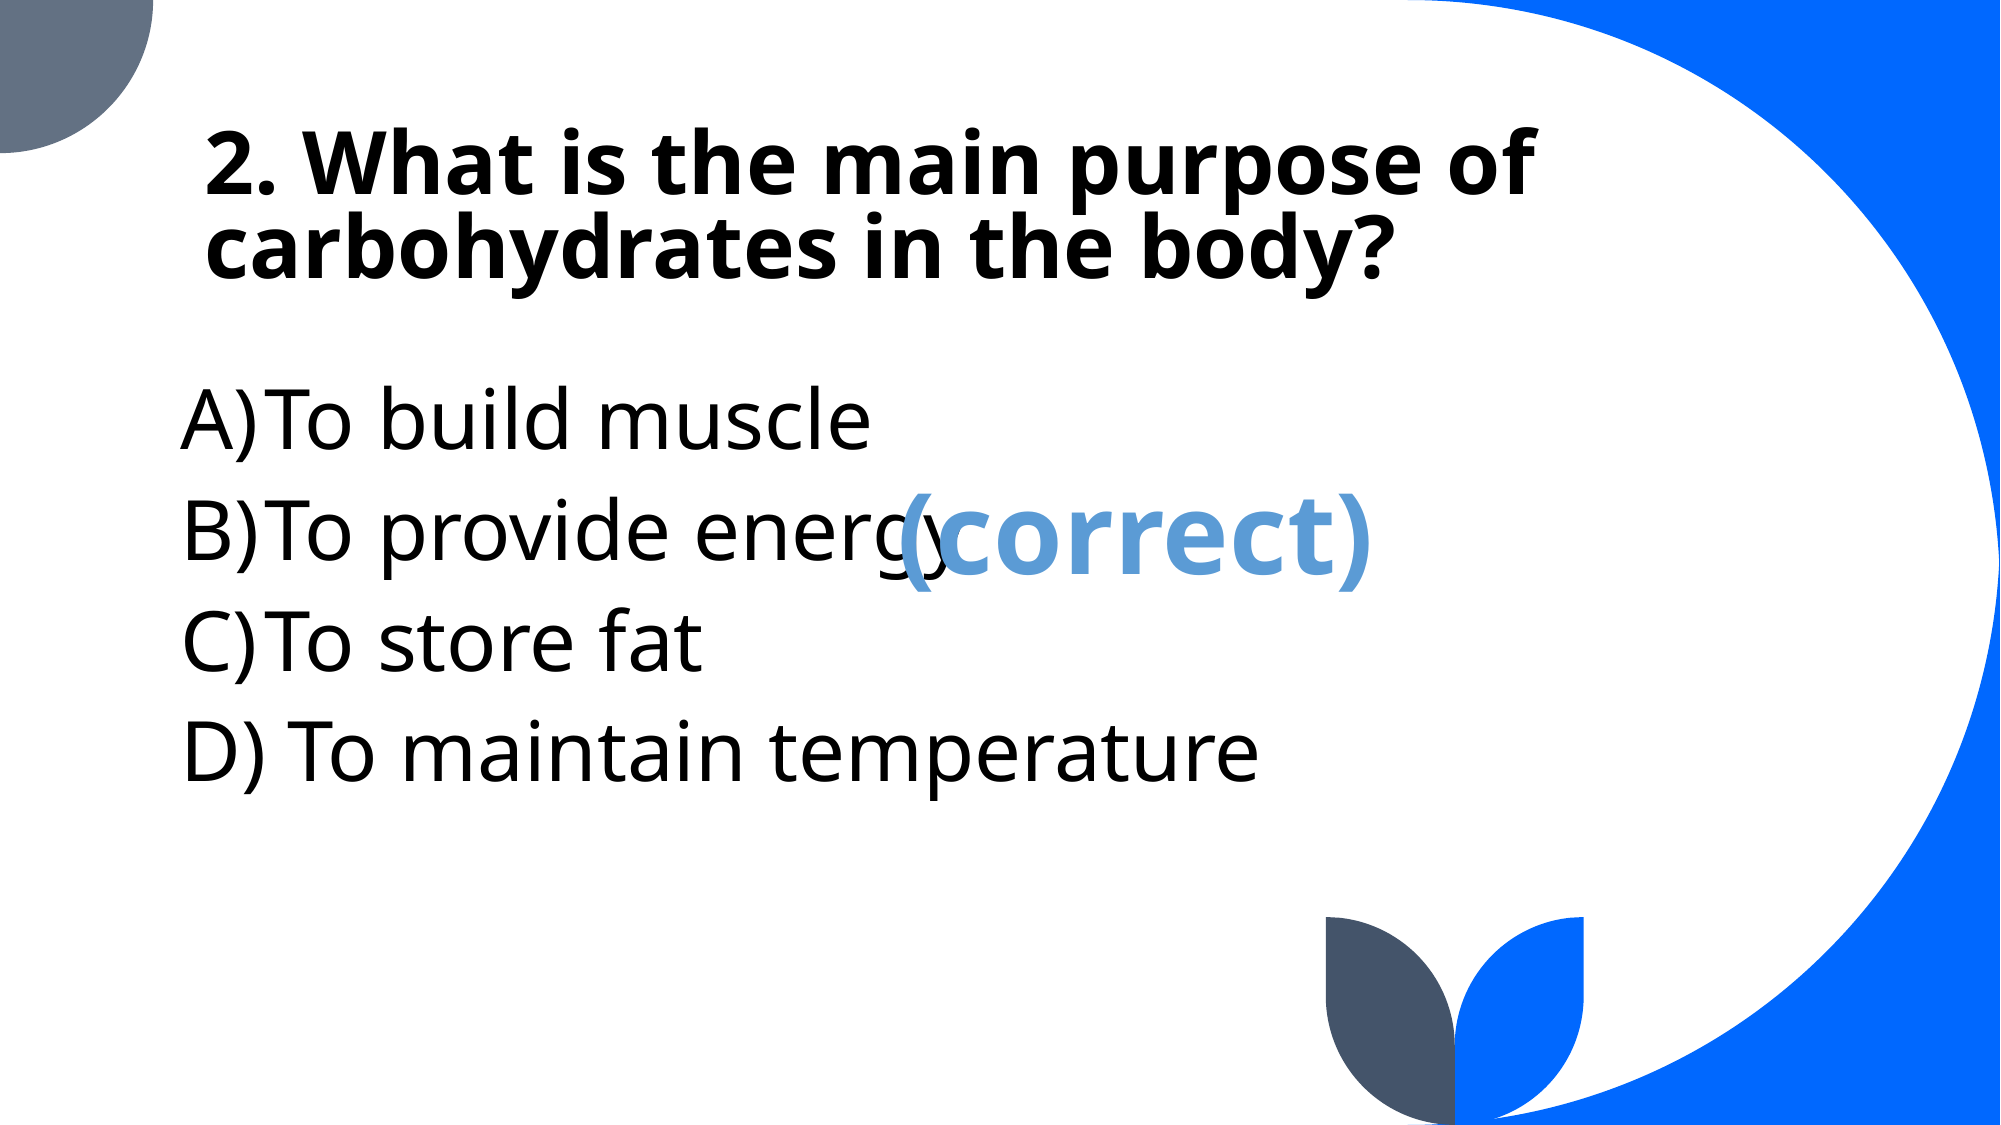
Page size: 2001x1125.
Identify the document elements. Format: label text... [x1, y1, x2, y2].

text_box (correct) [882, 454, 1390, 605]
title 2. What is the main purpose of carbohydrates in the body? [190, 16, 1795, 303]
list To build muscle To provide energy To store fat To maintain temperature [165, 370, 1770, 923]
